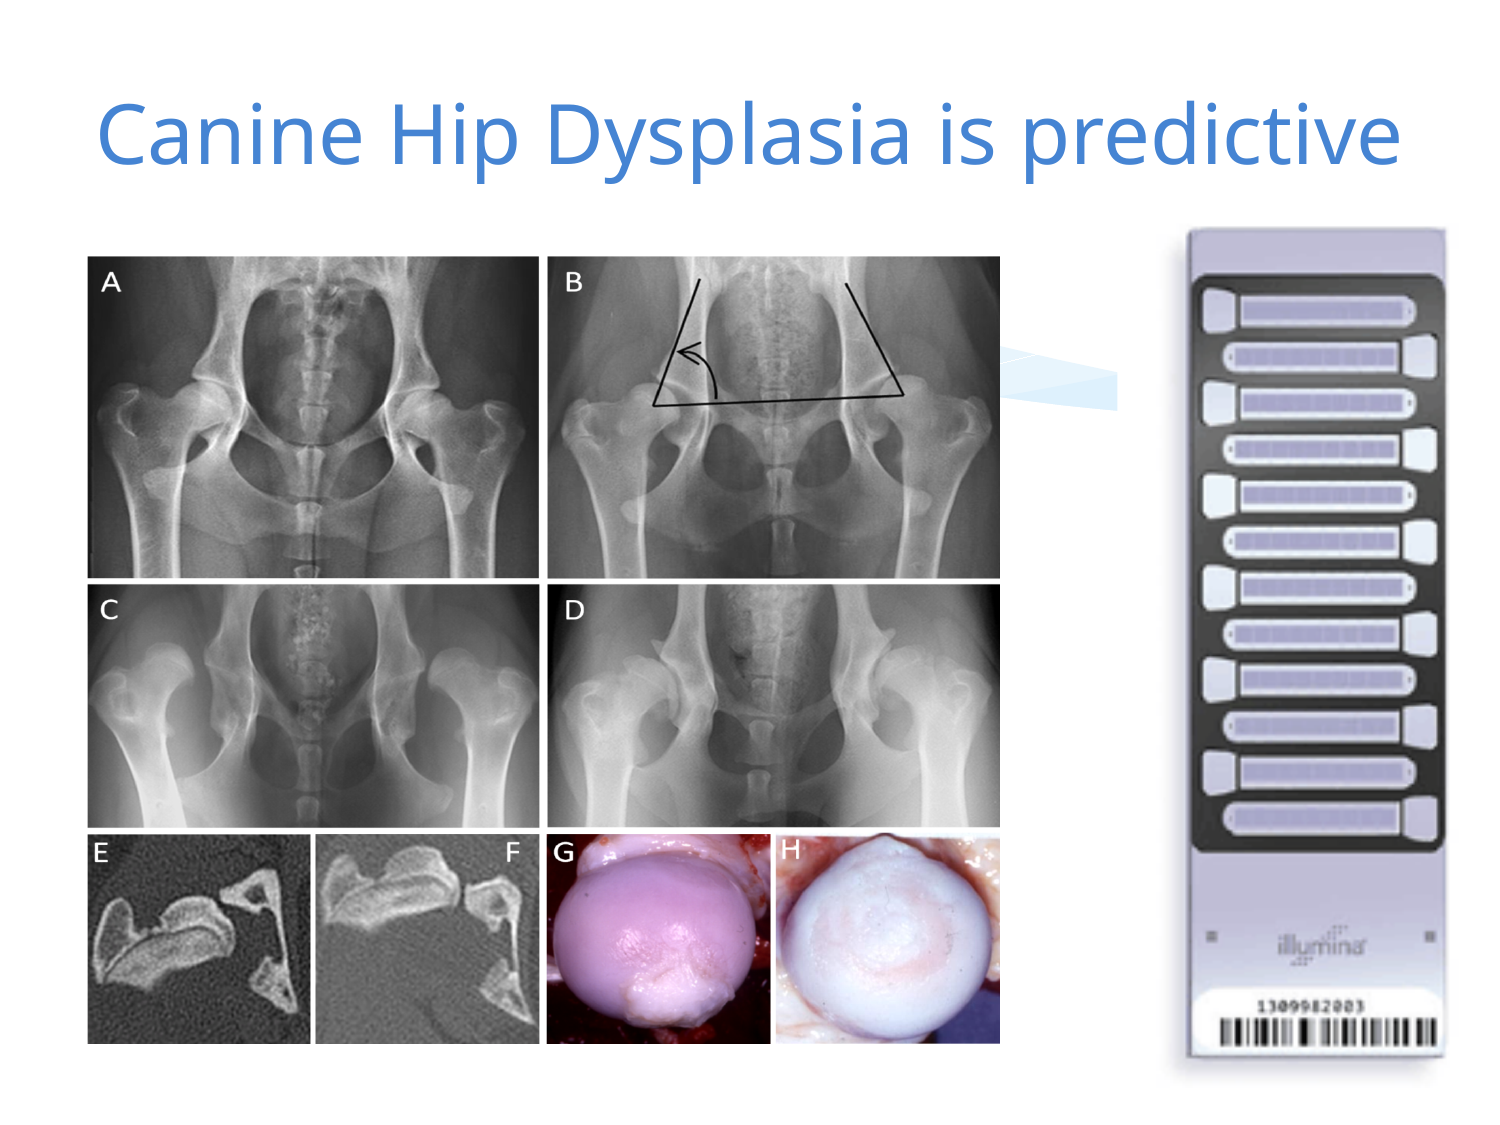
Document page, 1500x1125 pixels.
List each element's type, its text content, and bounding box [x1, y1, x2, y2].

title Canine Hip Dysplasia is predictive [75, 37, 1425, 225]
picture [1117, 199, 1500, 1088]
picture [87, 249, 1001, 1044]
